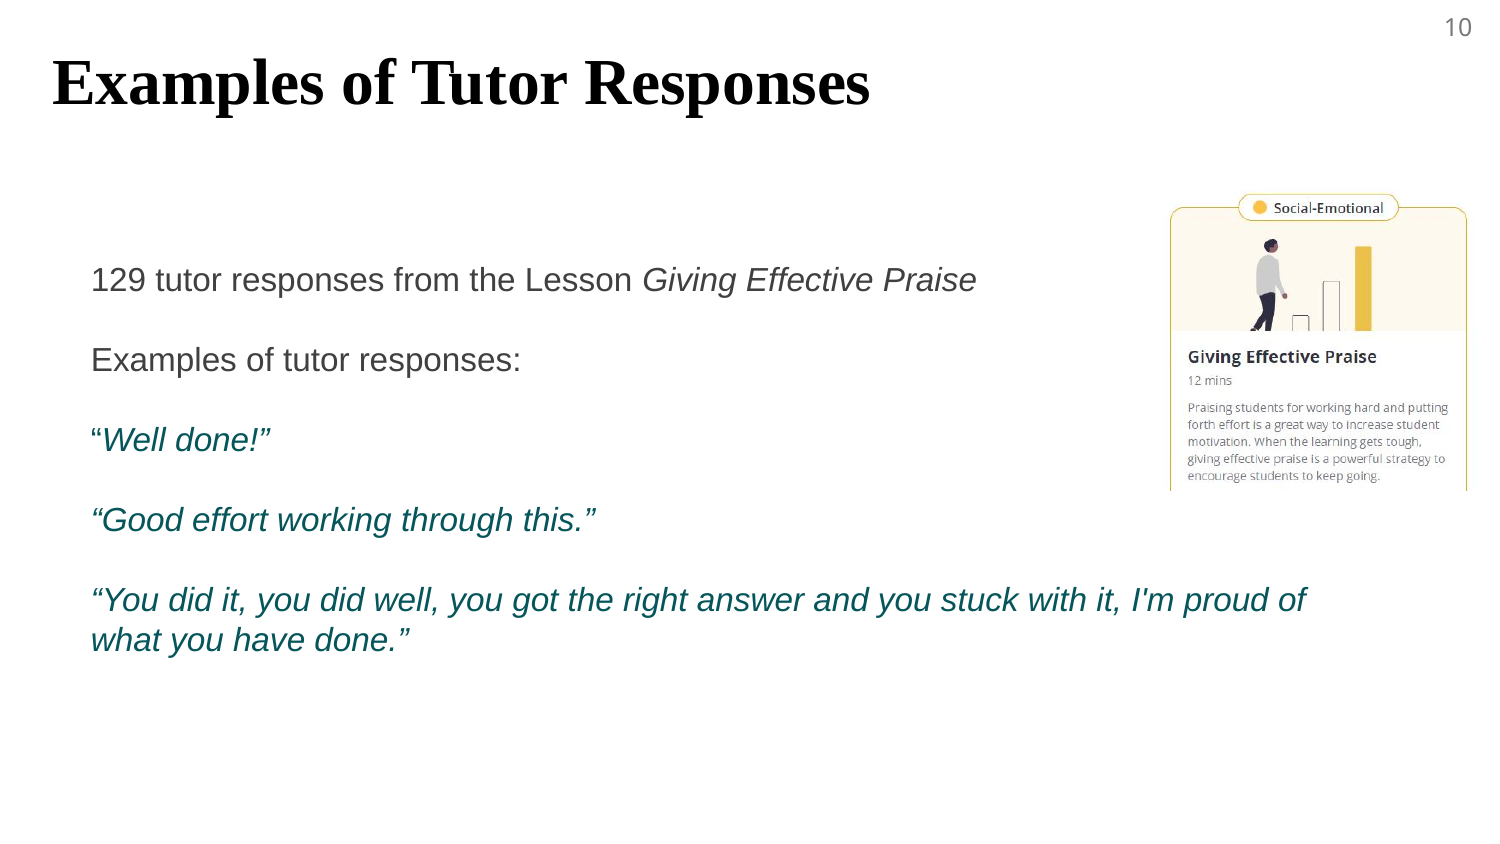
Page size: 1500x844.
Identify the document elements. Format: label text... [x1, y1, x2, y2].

slide_number 10 [1149, 5, 1488, 51]
picture [1161, 188, 1477, 492]
text_box 129 tutor responses from the Lesson Giving Effective Praise Examples of tutor responses: “Well done!” “Good effort working through this.” “You did it, you did well, you got the right answer and you stuck with it, I'm proud of what you have done.” [76, 250, 1358, 745]
text_box Examples of Tutor Responses [37, 40, 1088, 131]
